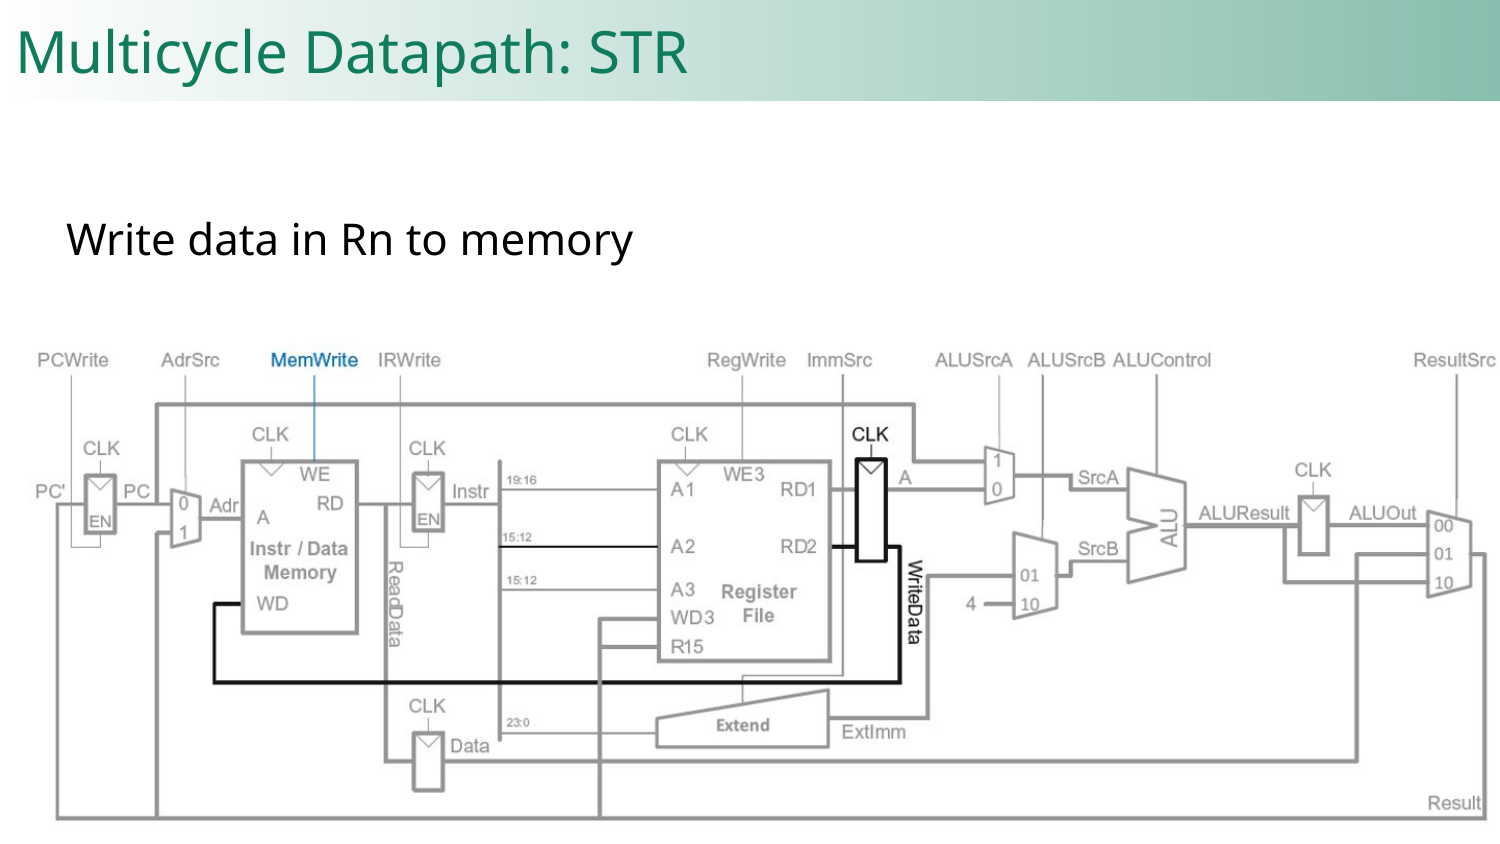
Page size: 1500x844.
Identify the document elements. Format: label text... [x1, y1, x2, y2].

title Multicycle Datapath: STR​ [0, 0, 1500, 101]
picture [0, 330, 1500, 844]
list Write data in Rn to memory​ [51, 189, 1449, 328]
